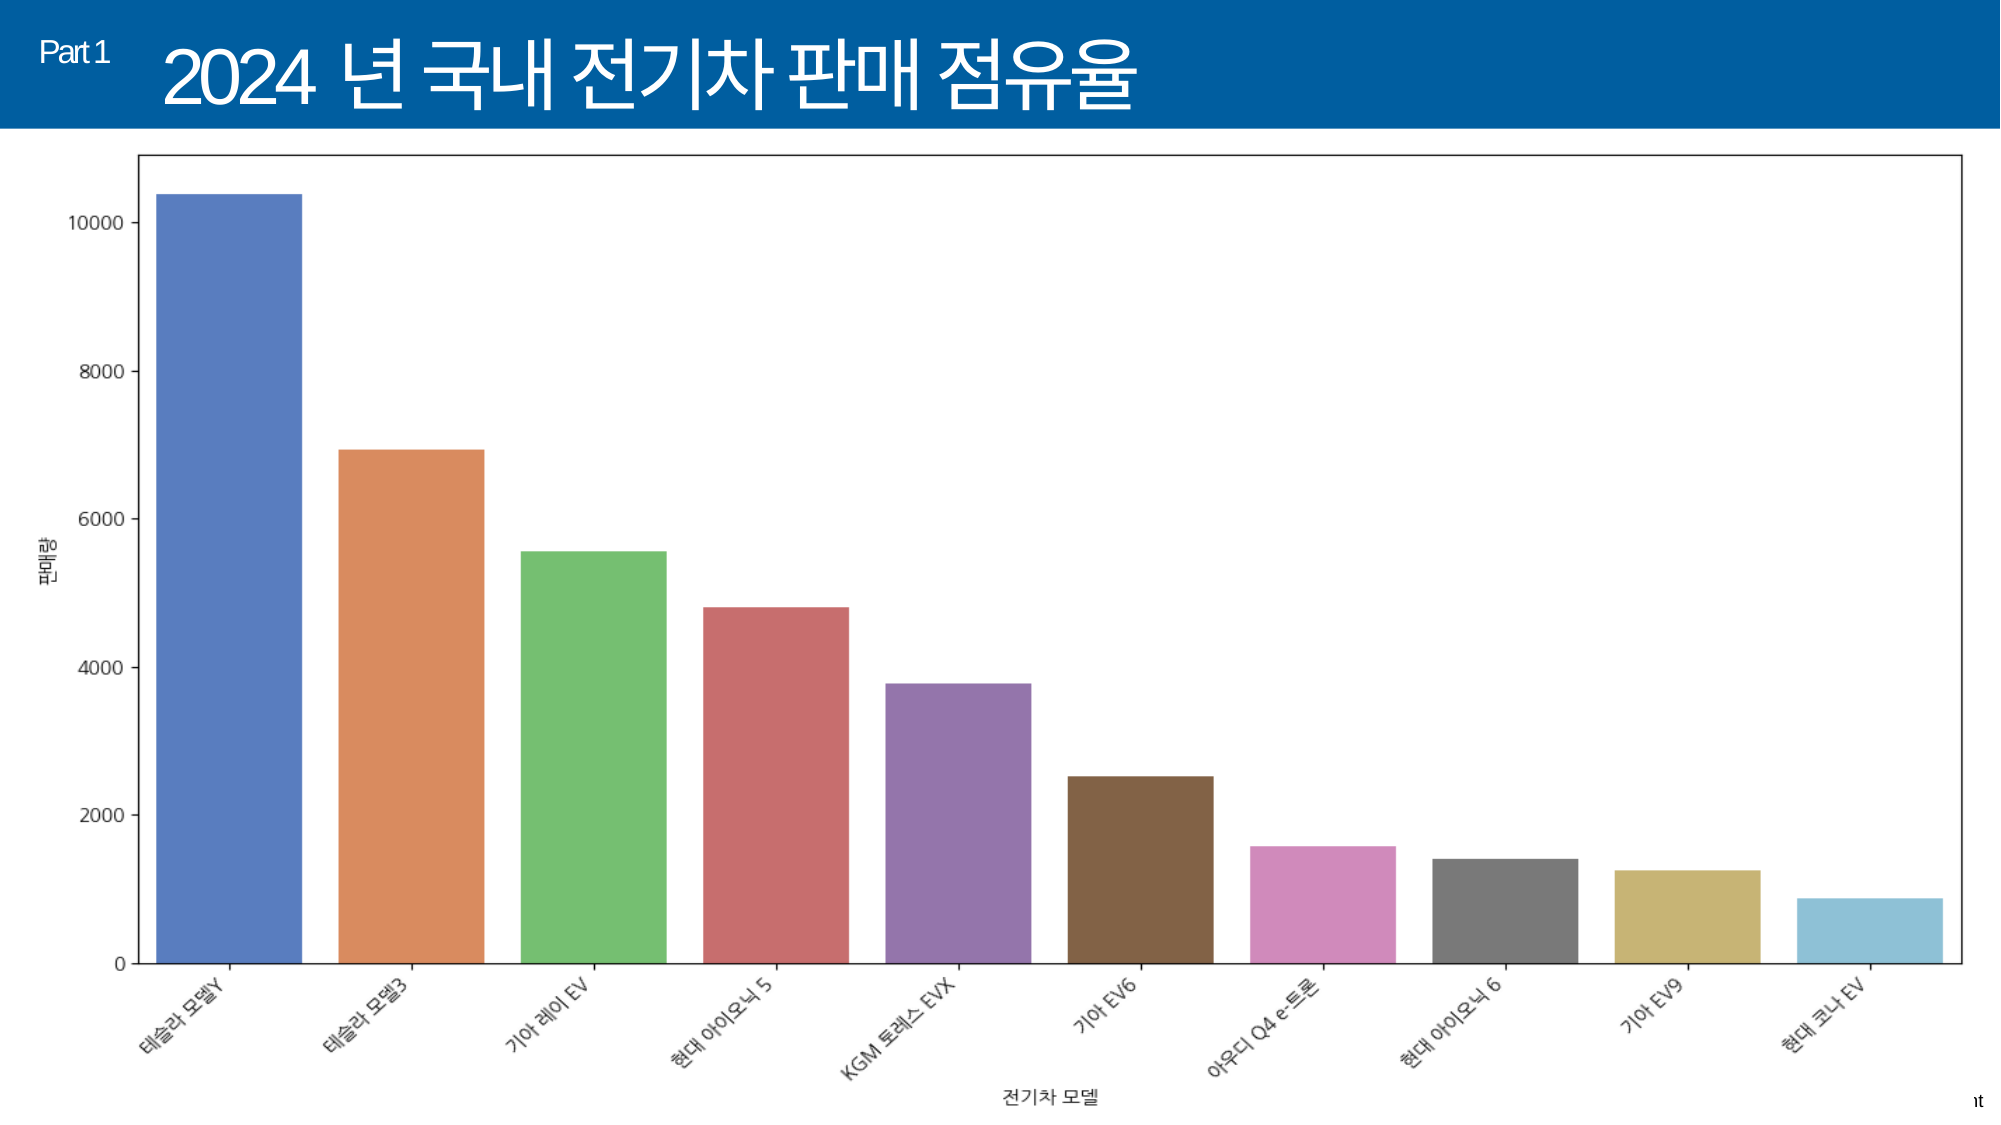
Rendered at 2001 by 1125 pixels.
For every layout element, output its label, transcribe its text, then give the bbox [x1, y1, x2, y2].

picture [26, 151, 1974, 1112]
text_box [0, 0, 2000, 130]
text_box Part 1 [23, 22, 133, 78]
text_box 2024년 국내 전기차 판매 점유율 [146, 17, 1489, 128]
